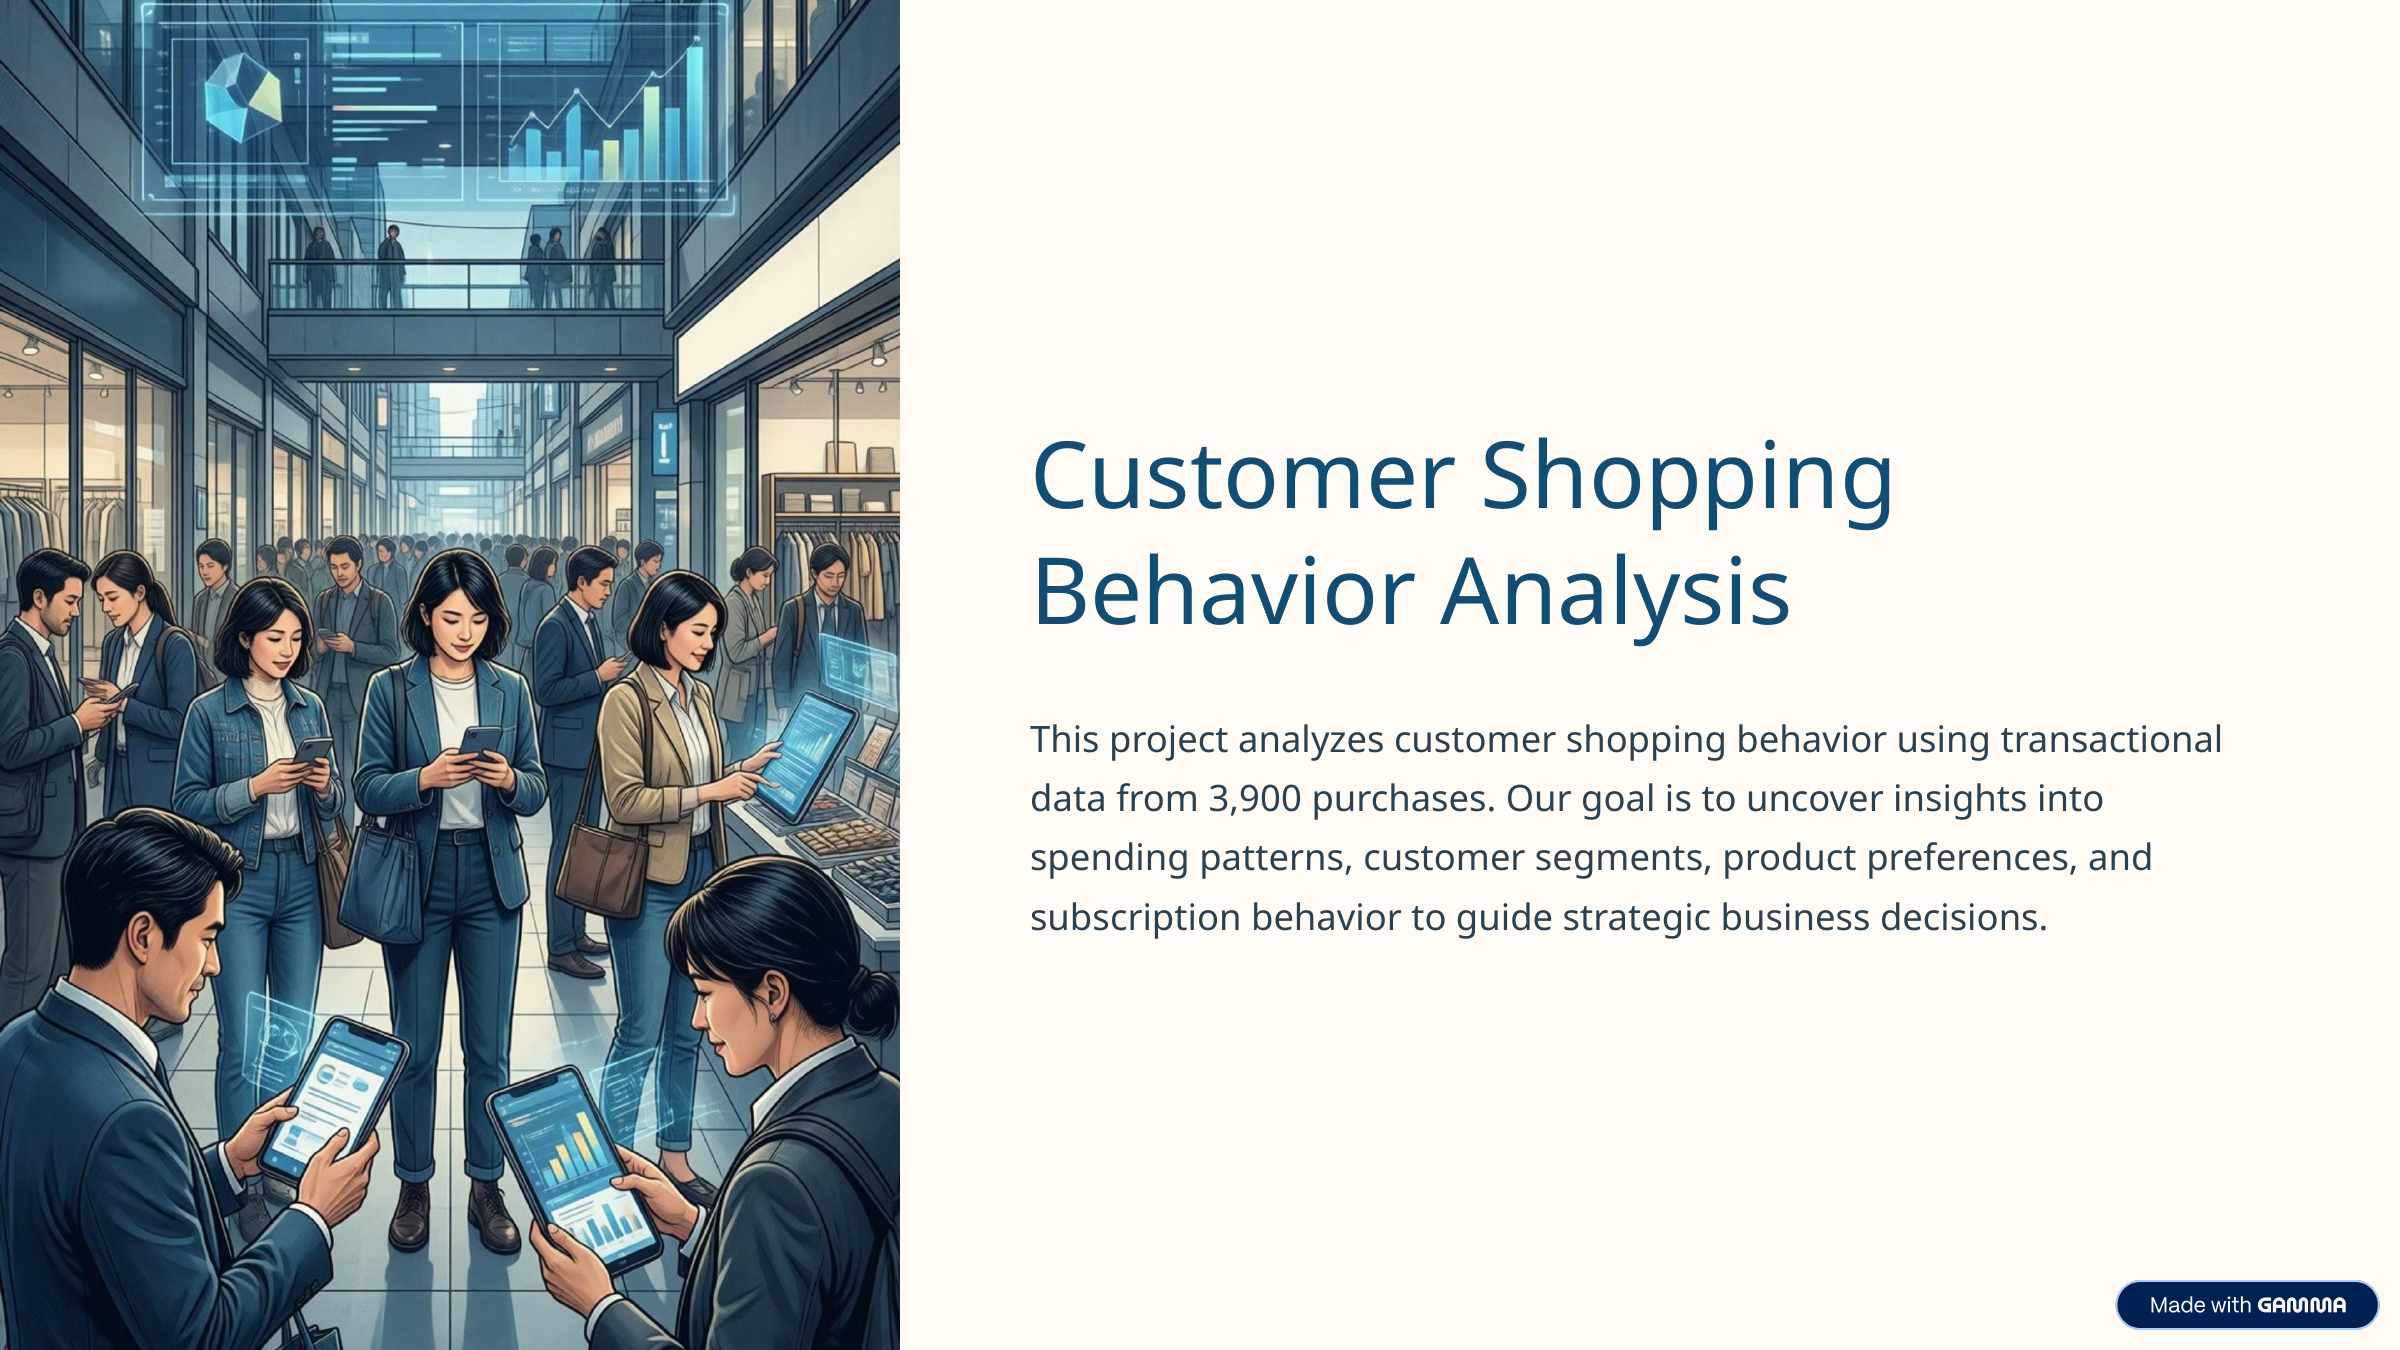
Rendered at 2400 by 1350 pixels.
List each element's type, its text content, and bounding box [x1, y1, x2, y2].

picture [2106, 1271, 2389, 1339]
text_box Customer Shopping Behavior Analysis [1030, 411, 2270, 645]
picture [0, 0, 900, 1350]
text_box This project analyzes customer shopping behavior using transactional data from 3,900 purchases. Our goal is to uncover insights into spending patterns, customer segments, product preferences, and subscription behavior to guide strategic business decisions. [1030, 700, 2270, 939]
